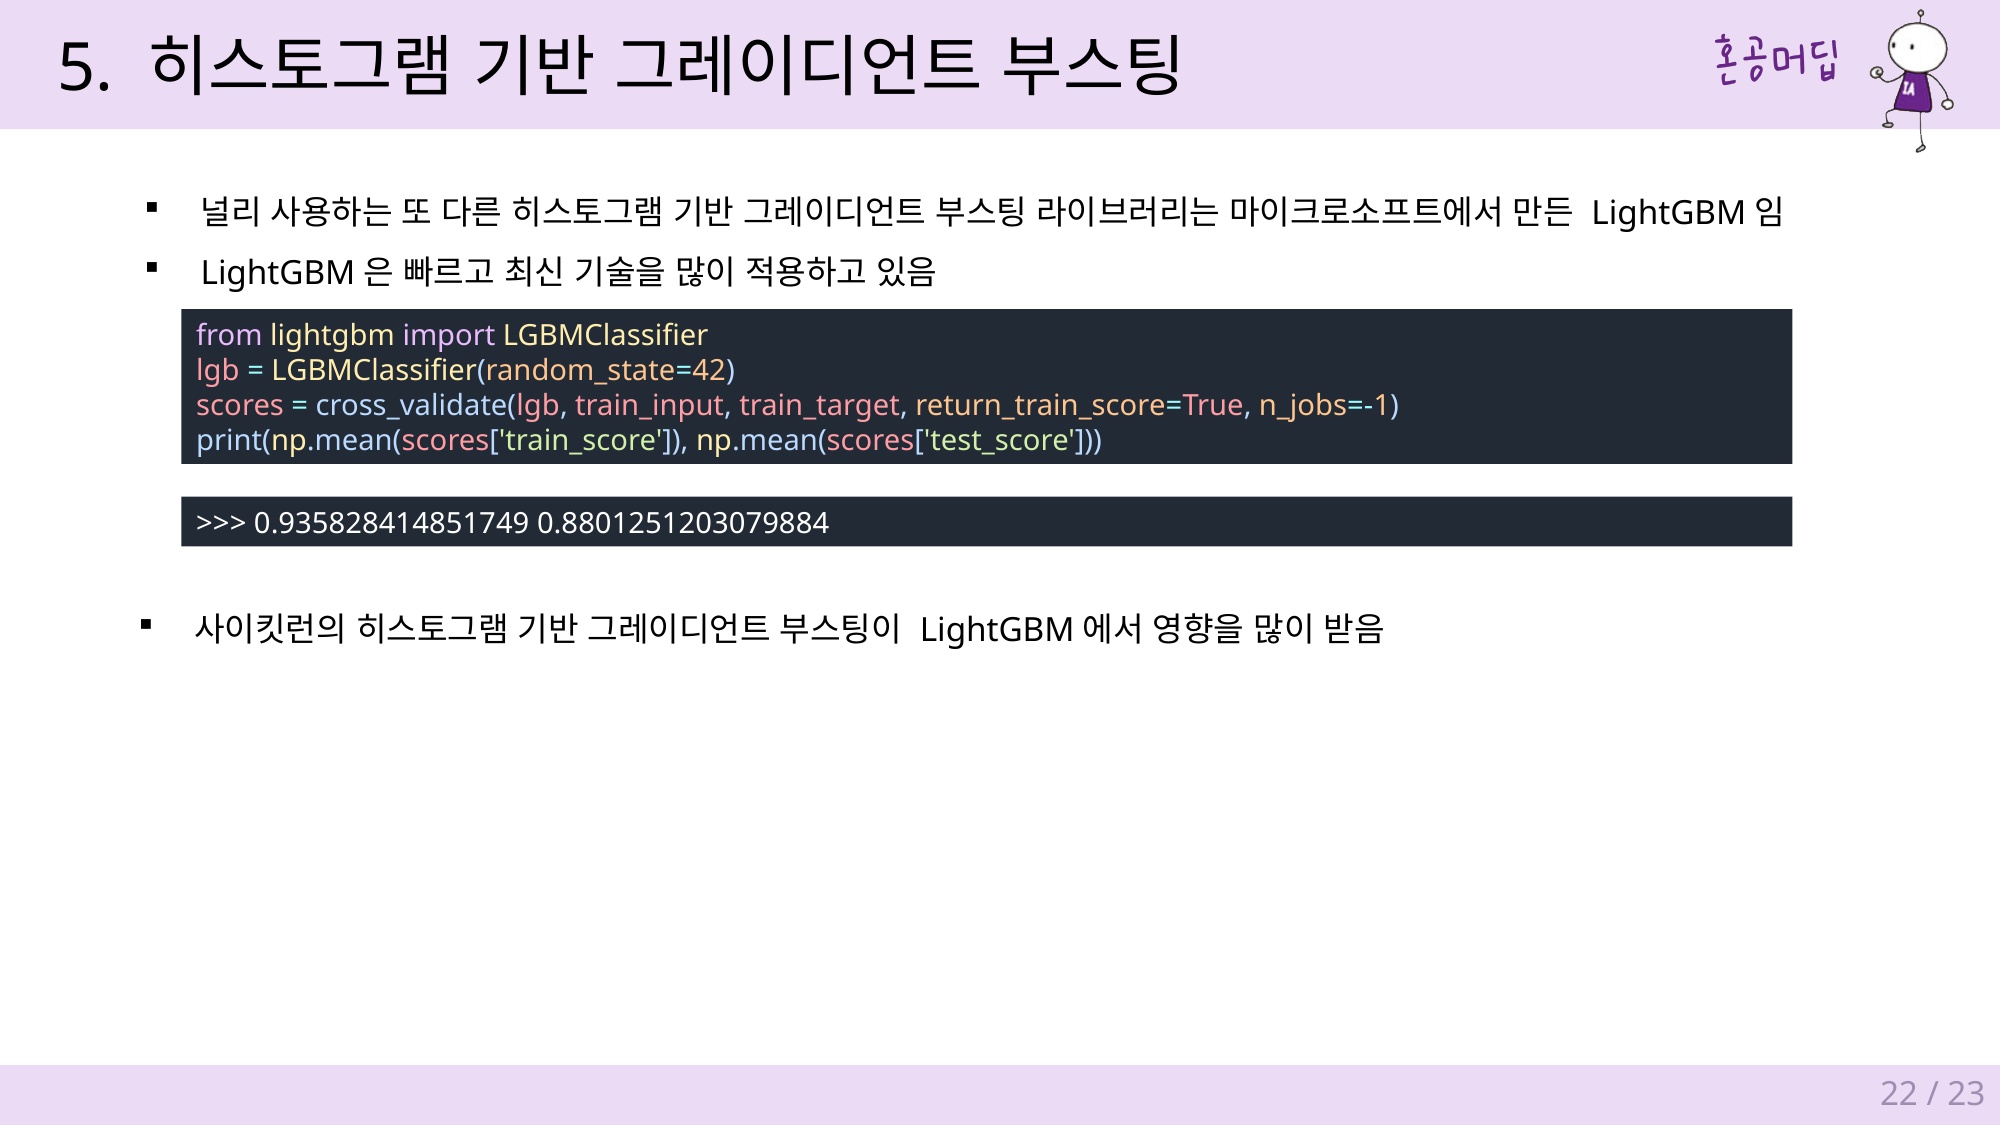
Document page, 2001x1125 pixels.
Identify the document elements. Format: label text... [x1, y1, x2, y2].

text_box from lightgbm import LGBMClassifier lgb = LGBMClassifier(random_state=42) scores = cross_validate(lgb, train_input, train_target, return_train_score=True, n_jobs=-1) print(np.mean(scores['train_score']), np.mean(scores['test_score'])) [181, 309, 1793, 464]
picture [1868, 7, 1956, 155]
text_box 널리 사용하는 또 다른 히스토그램 기반 그레이디언트 부스팅 라이브러리는 마이크로소프트에서 만든 LightGBM임 LightGBM은 빠르고 최신 기술을 많이 적용하고 있음 [129, 164, 1800, 299]
picture [1710, 0, 1841, 130]
text_box 5. 히스토그램 기반 그레이디언트 부스팅 [42, 16, 1203, 112]
slide_number 22 / 23 [1550, 1065, 2000, 1125]
text_box >>> 0.935828414851749 0.8801251203079884 [181, 496, 1793, 547]
text_box 사이킷런의 히스토그램 기반 그레이디언트 부스팅이 LightGBM에서 영향을 많이 받음 [123, 581, 1400, 656]
